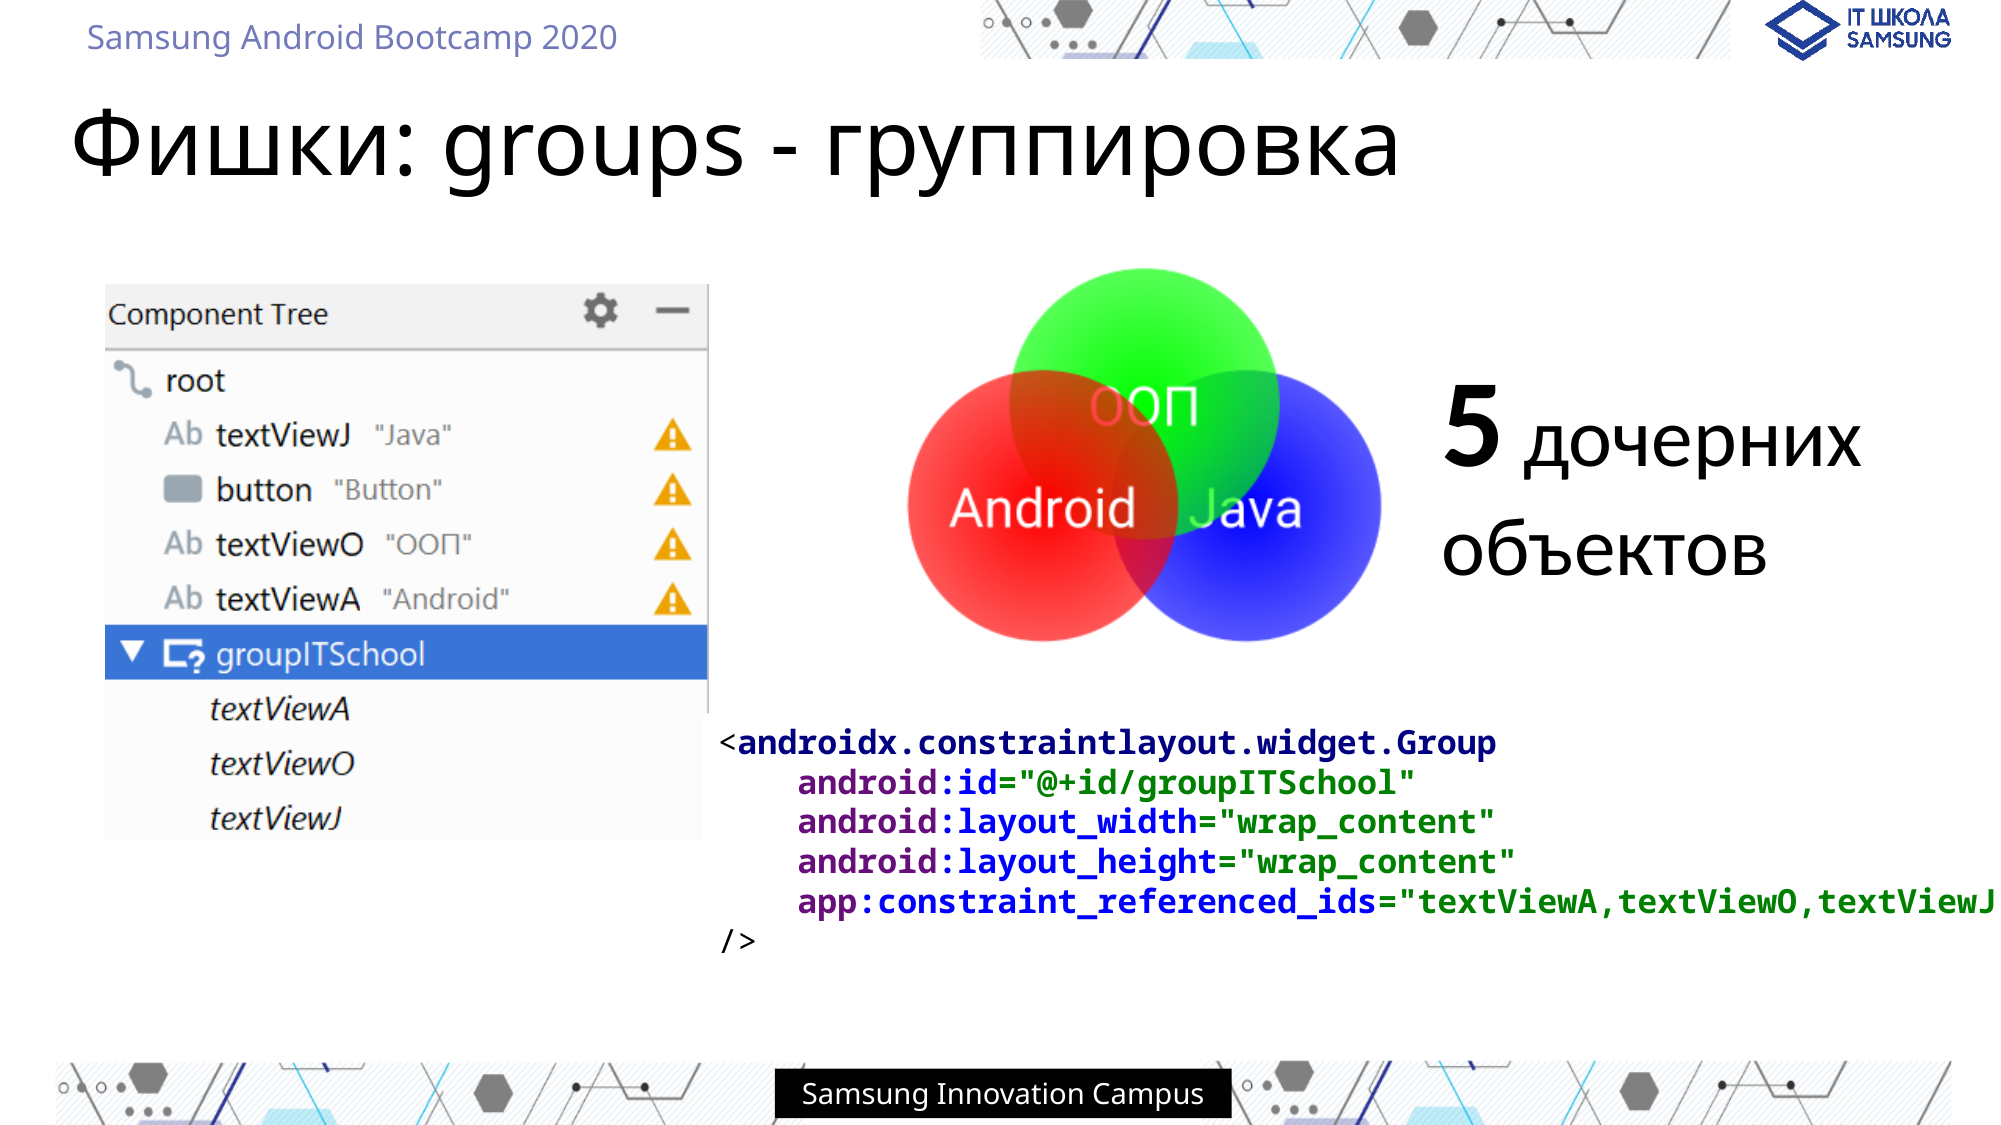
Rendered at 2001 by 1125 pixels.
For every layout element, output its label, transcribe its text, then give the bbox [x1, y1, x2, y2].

picture [55, 1062, 806, 1125]
text_box <androidx.constraintlayout.widget.Group android:id="@+id/groupITSchool" android:layout_width="wrap_content" android:layout_height="wrap_content" app:constraint_referenced_ids="textViewA,textViewO,textViewJ" /> [702, 713, 2000, 968]
text_box 5 дочерних объектов [1426, 334, 1878, 600]
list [105, 284, 709, 841]
picture [890, 230, 1396, 674]
picture [980, 0, 1990, 77]
title Фишки: groups - группировка [55, 59, 1952, 232]
picture [1201, 1060, 1952, 1125]
